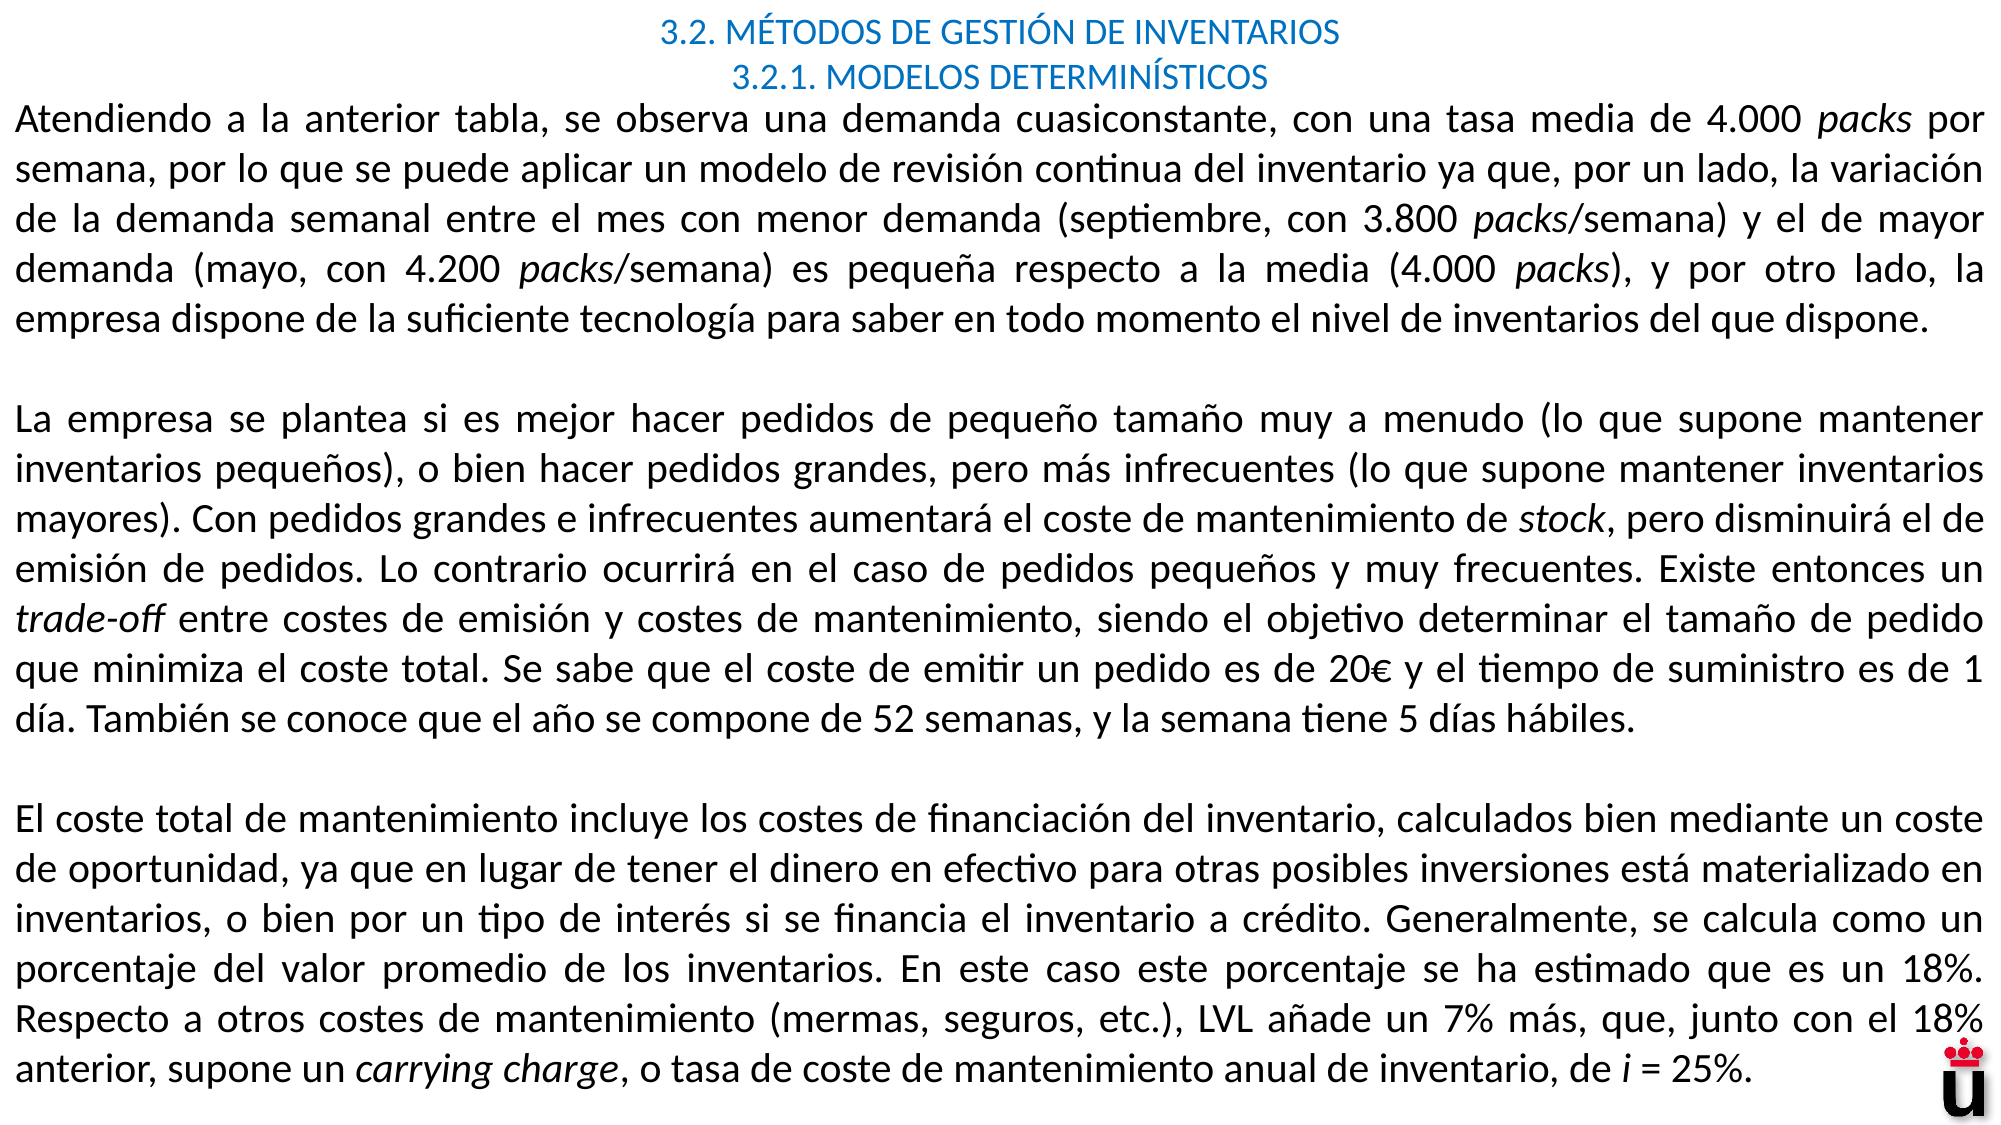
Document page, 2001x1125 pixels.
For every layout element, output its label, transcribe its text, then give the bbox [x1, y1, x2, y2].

text_box Atendiendo a la anterior tabla, se observa una demanda cuasiconstante, con una tasa media de 4.000 packs por semana, por lo que se puede aplicar un modelo de revisión continua del inventario ya que, por un lado, la variación de la demanda semanal entre el mes con menor demanda (septiembre, con 3.800 packs/semana) y el de mayor demanda (mayo, con 4.200 packs/semana) es pequeña respecto a la media (4.000 packs), y por otro lado, la empresa dispone de la suficiente tecnología para saber en todo momento el nivel de inventarios del que dispone. La empresa se plantea si es mejor hacer pedidos de pequeño tamaño muy a menudo (lo que supone mantener inventarios pequeños), o bien hacer pedidos grandes, pero más infrecuentes (lo que supone mantener inventarios mayores). Con pedidos grandes e infrecuentes aumentará el coste de mantenimiento de stock, pero disminuirá el de emisión de pedidos. Lo contrario ocurrirá en el caso de pedidos pequeños y muy frecuentes. Existe entonces un trade-off entre costes de emisión y costes de mantenimiento, siendo el objetivo determinar el tamaño de pedido que minimiza el coste total. Se sabe que el coste de emitir un pedido es de 20€ y el tiempo de suministro es de 1 día. También se conoce que el año se compone de 52 semanas, y la semana tiene 5 días hábiles. El coste total de mantenimiento incluye los costes de financiación del inventario, calculados bien mediante un coste de oportunidad, ya que en lugar de tener el dinero en efectivo para otras posibles inversiones está materializado en inventarios, o bien por un tipo de interés si se financia el inventario a crédito. Generalmente, se calcula como un porcentaje del valor promedio de los inventarios. En este caso este porcentaje se ha estimado que es un 18%. Respecto a otros costes de mantenimiento (mermas, seguros, etc.), LVL añade un 7% más, que, junto con el 18% anterior, supone un carrying charge, o tasa de coste de mantenimiento anual de inventario, de i = 25%. [0, 105, 2000, 1099]
text_box 3.2.1. MODELOS DETERMINÍSTICOS [0, 44, 2000, 105]
text_box 3.2. MÉTODOS DE GESTIÓN DE INVENTARIOS [0, 0, 2000, 44]
picture [1918, 1031, 2000, 1125]
